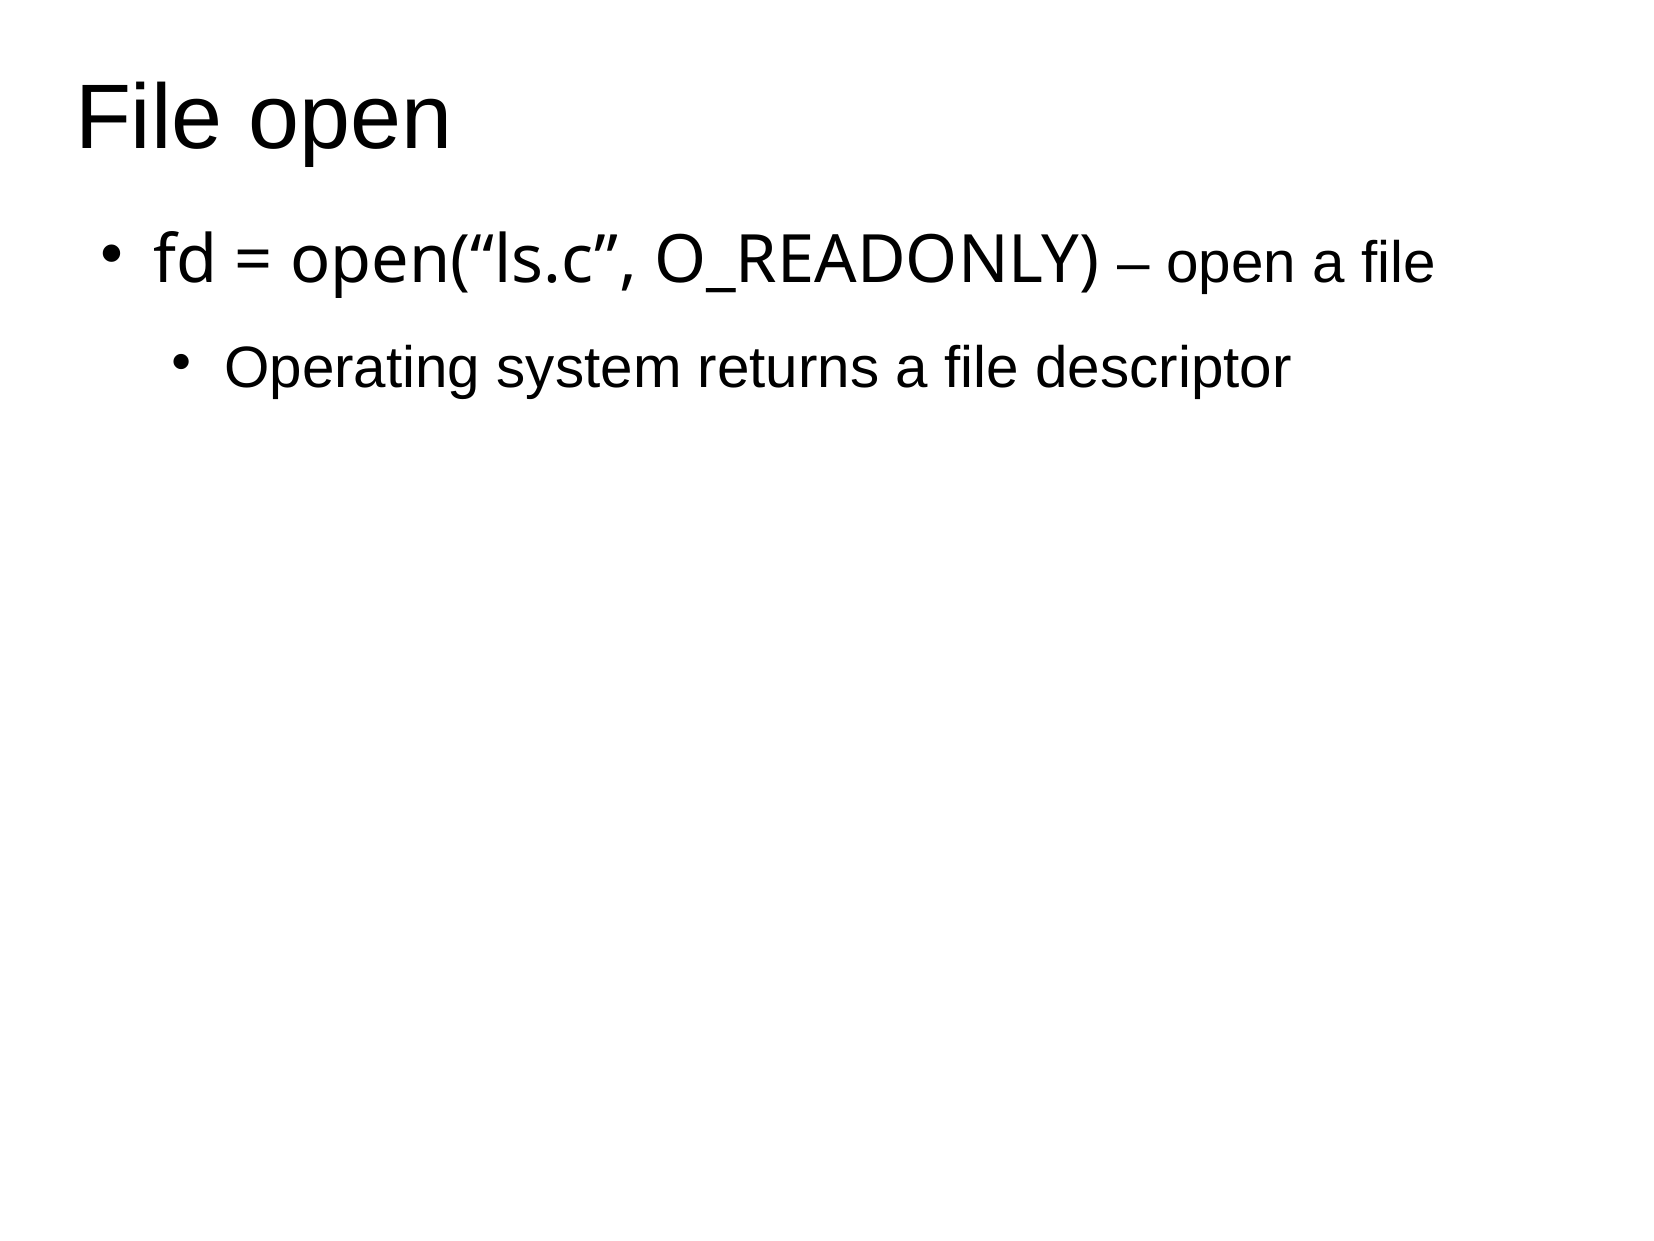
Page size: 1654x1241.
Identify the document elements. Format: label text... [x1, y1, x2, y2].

list fd = open(“ls.c”, O_READONLY) – open a file Operating system returns a file descriptor [82, 225, 1571, 1163]
title File open [75, 49, 1538, 188]
